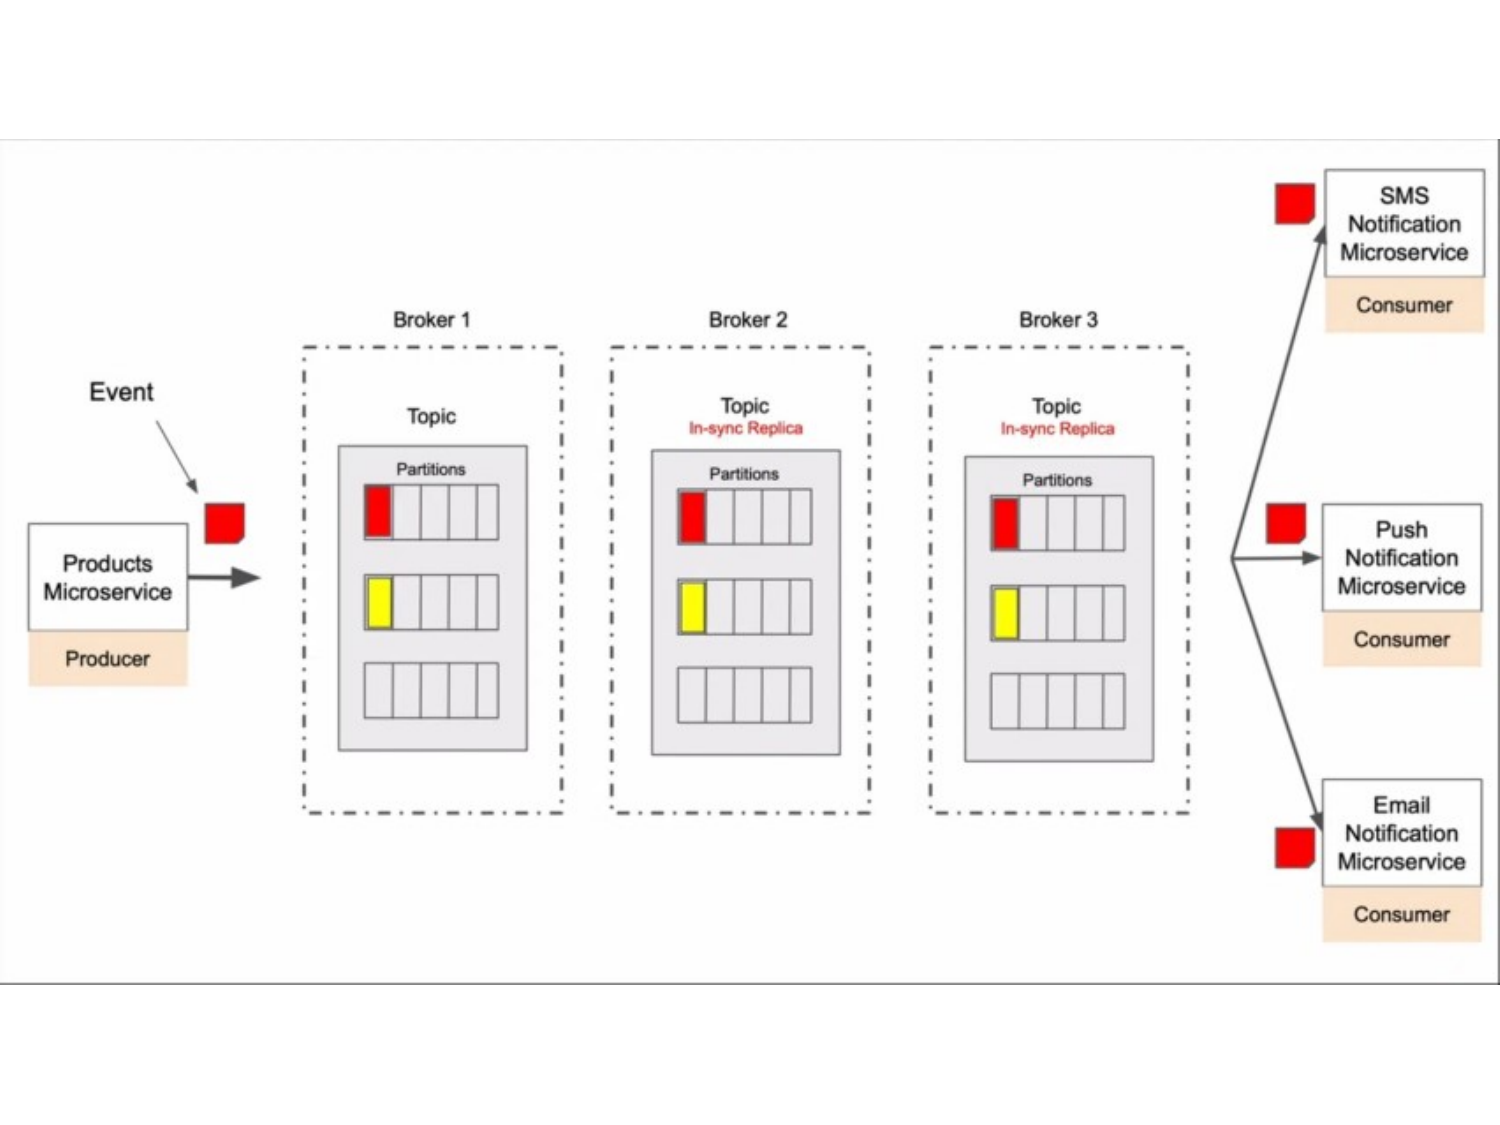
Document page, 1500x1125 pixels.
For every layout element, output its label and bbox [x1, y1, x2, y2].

picture [0, 139, 1500, 986]
